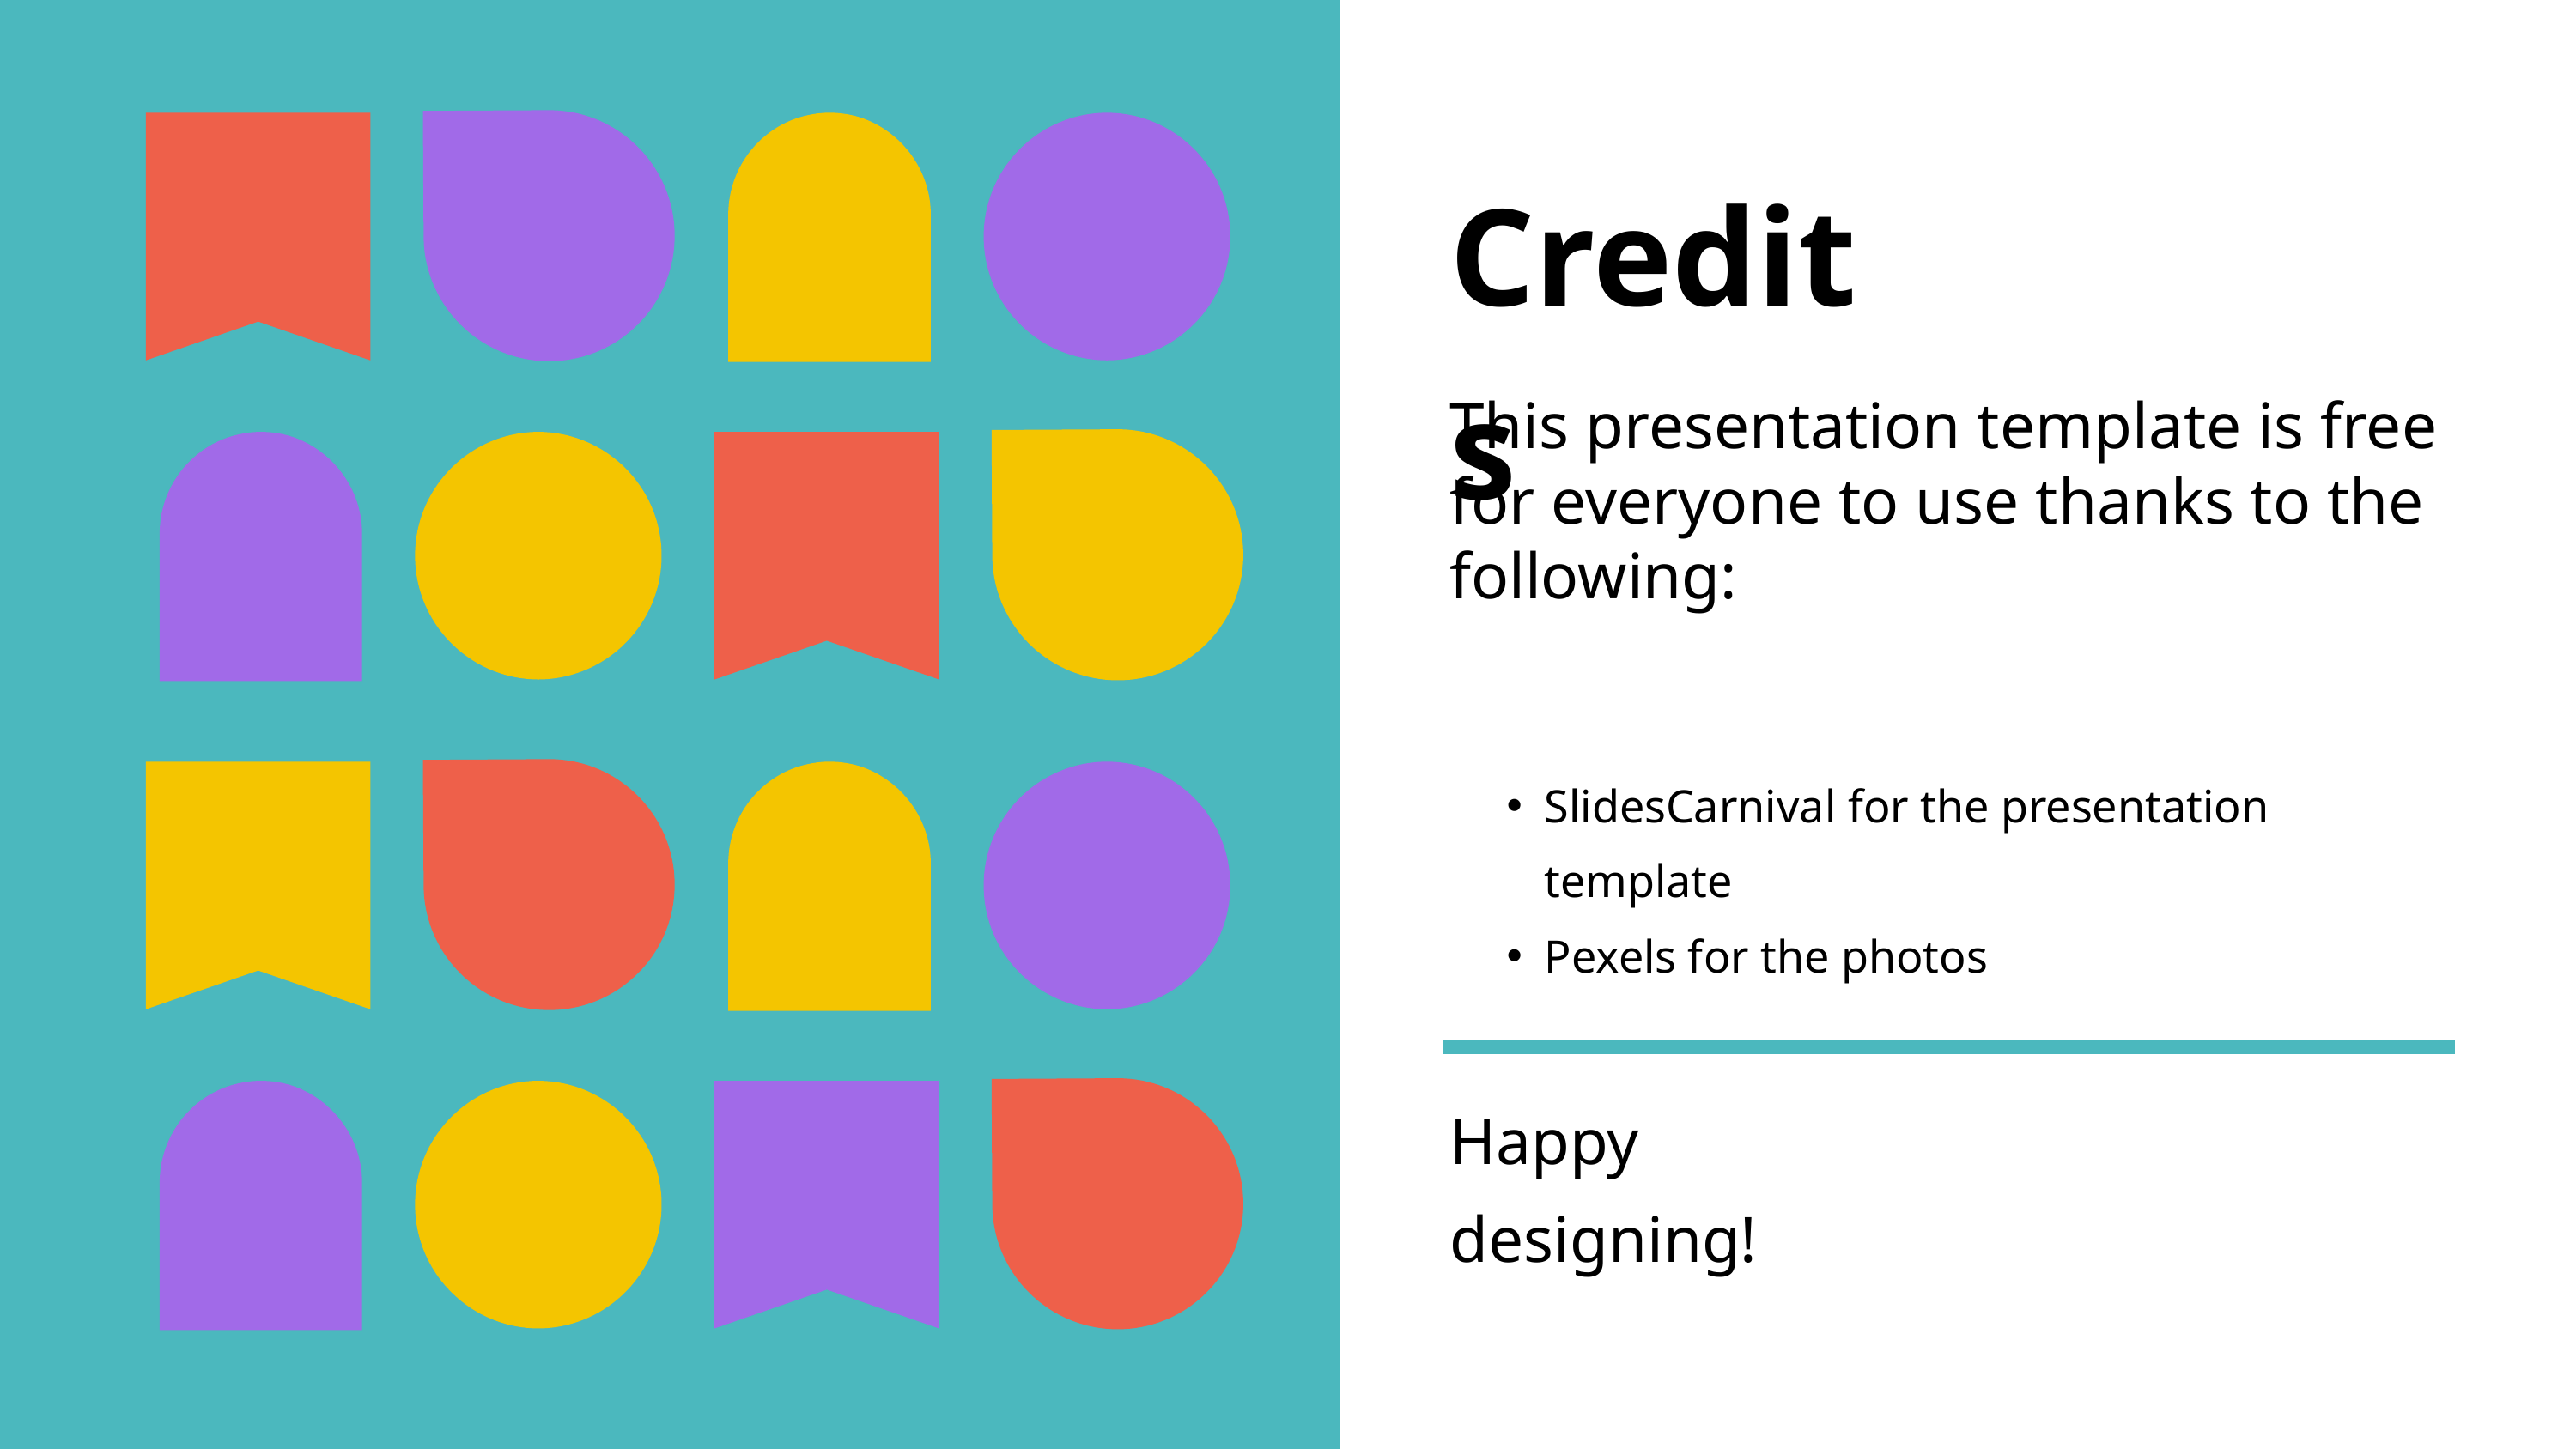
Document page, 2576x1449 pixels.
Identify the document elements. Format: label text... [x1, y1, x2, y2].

text_box [1443, 1040, 2455, 1055]
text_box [727, 112, 932, 362]
text_box Happy designing! [1449, 1079, 1957, 1275]
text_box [145, 92, 371, 361]
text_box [159, 431, 362, 682]
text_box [159, 1080, 362, 1331]
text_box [145, 741, 371, 1009]
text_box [415, 431, 662, 680]
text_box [714, 1060, 939, 1329]
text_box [983, 761, 1230, 1009]
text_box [415, 1080, 662, 1329]
text_box [422, 759, 675, 1010]
text_box Credits [1449, 139, 1907, 385]
text_box [991, 429, 1243, 681]
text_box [727, 761, 932, 1011]
text_box [991, 1078, 1243, 1330]
text_box SlidesCarnival for the presentation template Pexels for the photos [1468, 756, 2403, 982]
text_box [983, 112, 1230, 361]
text_box [422, 110, 675, 361]
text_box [714, 411, 939, 680]
text_box This presentation template is free for everyone to use thanks to the following: [1449, 385, 2464, 612]
text_box [0, 0, 1340, 1449]
